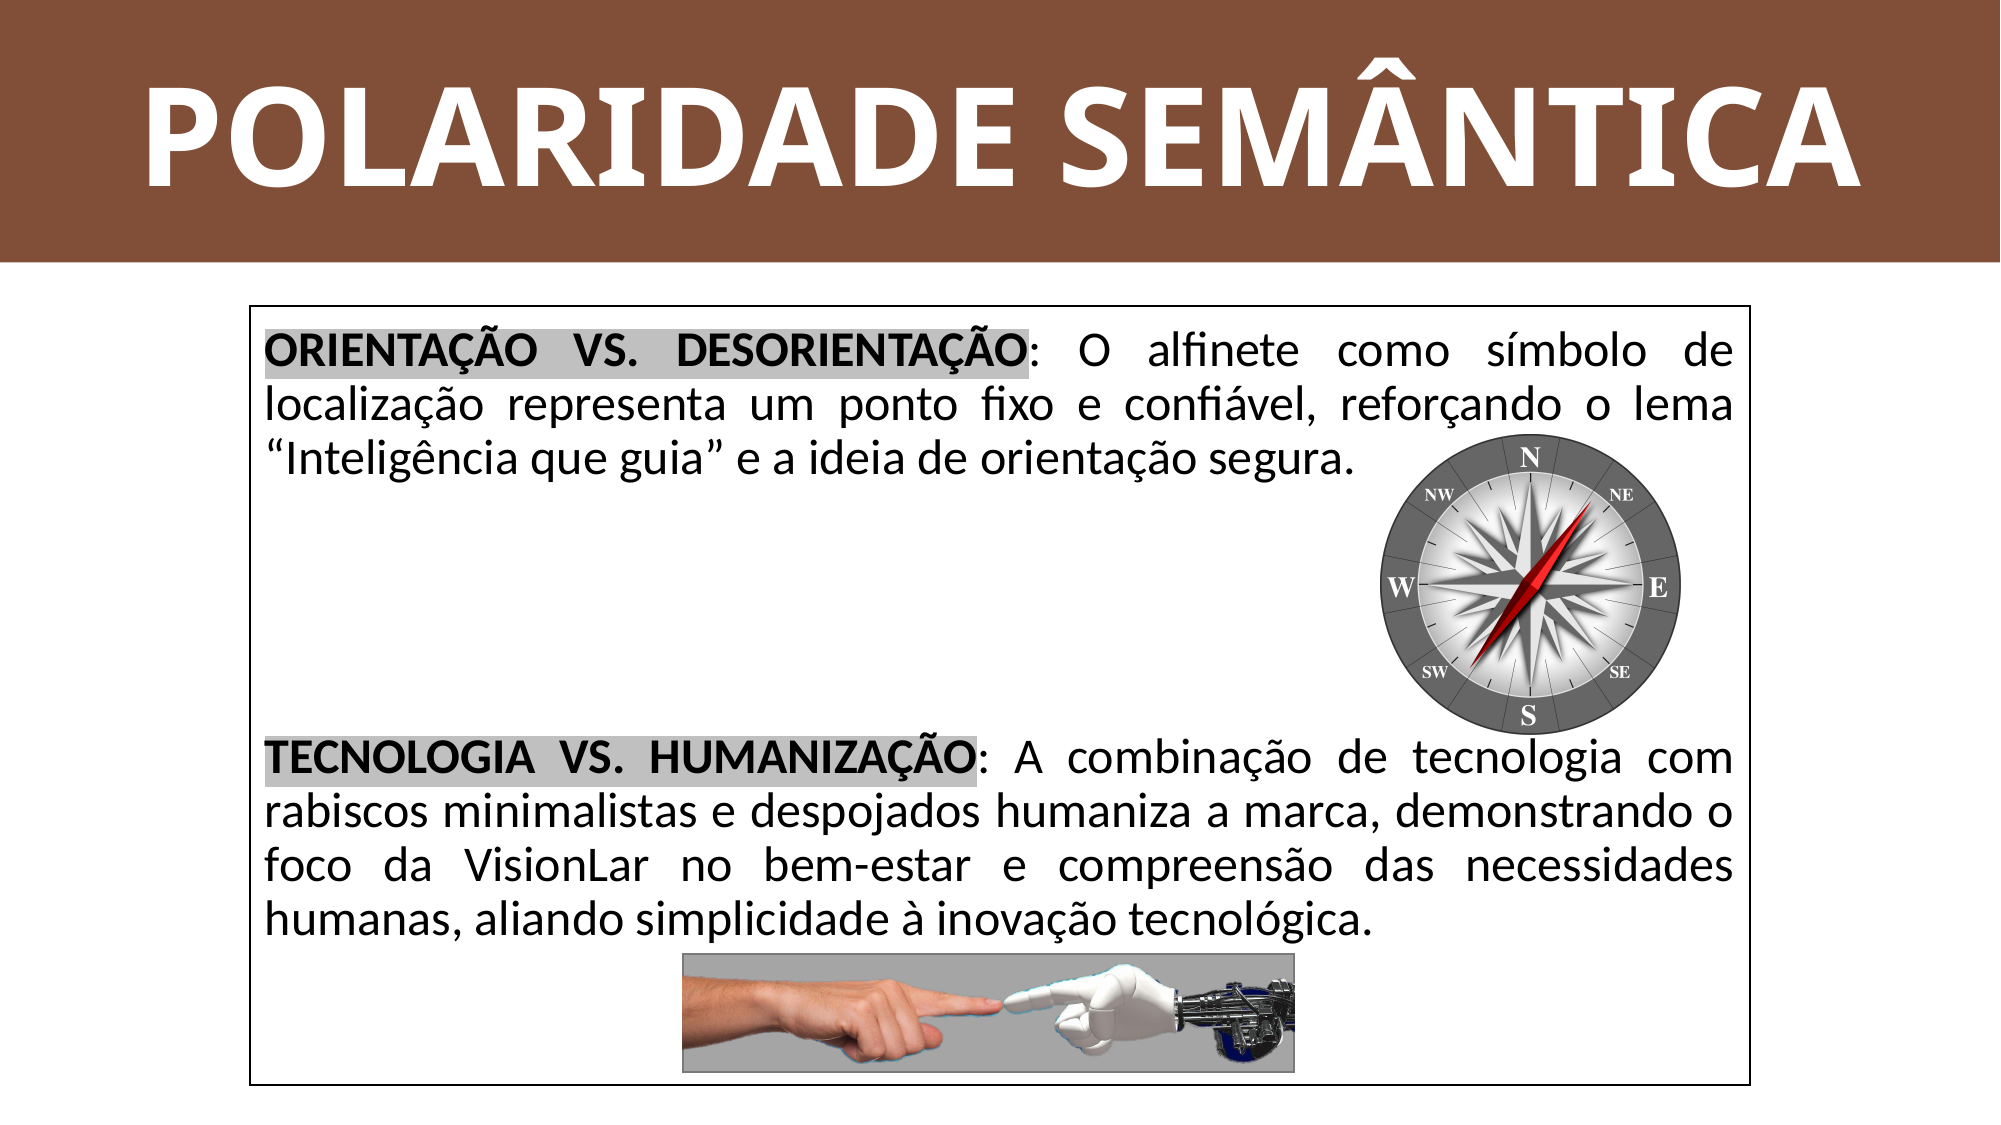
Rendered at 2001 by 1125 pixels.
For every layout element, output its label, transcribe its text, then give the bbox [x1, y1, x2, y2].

text_box [249, 305, 1751, 1086]
text_box POLARIDADE SEMÂNTICA [0, 0, 2000, 263]
picture [1380, 434, 1681, 735]
picture [682, 895, 1295, 1125]
subtitle ORIENTAÇÃO VS. DESORIENTAÇÃO: O alfinete como símbolo de localização representa um ponto fixo e confiável, reforçando o lema “Inteligência que guia” e a ideia de orientação segura. TECNOLOGIA VS. HUMANIZAÇÃO: A combinação de tecnologia com rabiscos minimalistas e despojados humaniza a marca, demonstrando o foco da VisionLar no bem-estar e compreensão das necessidades humanas, aliando simplicidade à inovação tecnológica. [249, 316, 1750, 1116]
